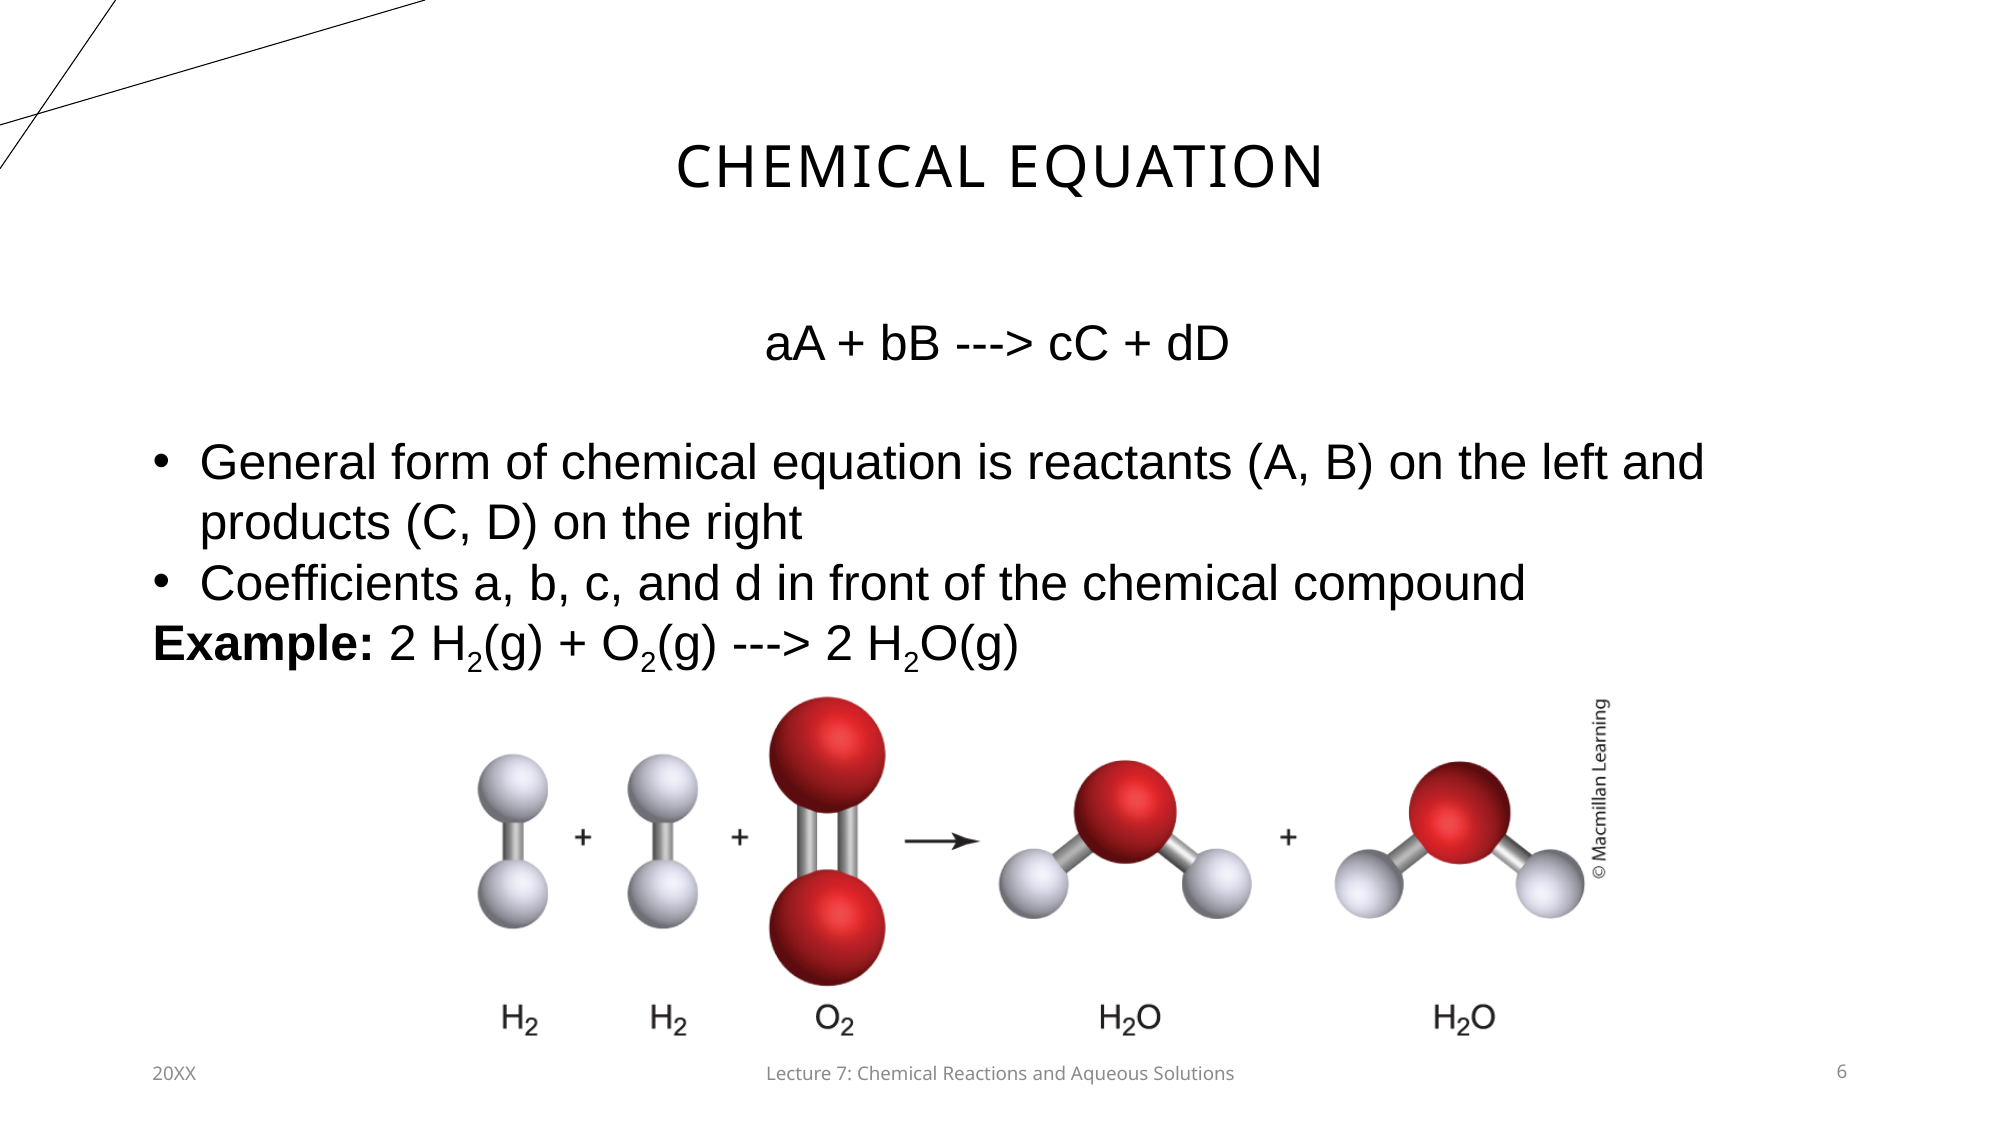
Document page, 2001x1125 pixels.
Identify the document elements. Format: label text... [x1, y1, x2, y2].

footer Lecture 7: Chemical Reactions and Aqueous Solutions​ [662, 1044, 1338, 1103]
slide_number 6 [1412, 1042, 1863, 1103]
text_box aA + bB ---> cC + dD General form of chemical equation is reactants (A, B) on the left and products (C, D) on the right Coefficients a, b, c, and d in front of the chemical compound Example: 2 H2(g) + O2(g) ---> 2 H2O(g) [137, 302, 1858, 686]
slide_number 20XX [137, 1042, 588, 1103]
picture [471, 690, 1618, 1044]
title Chemical equation [137, 59, 1863, 278]
